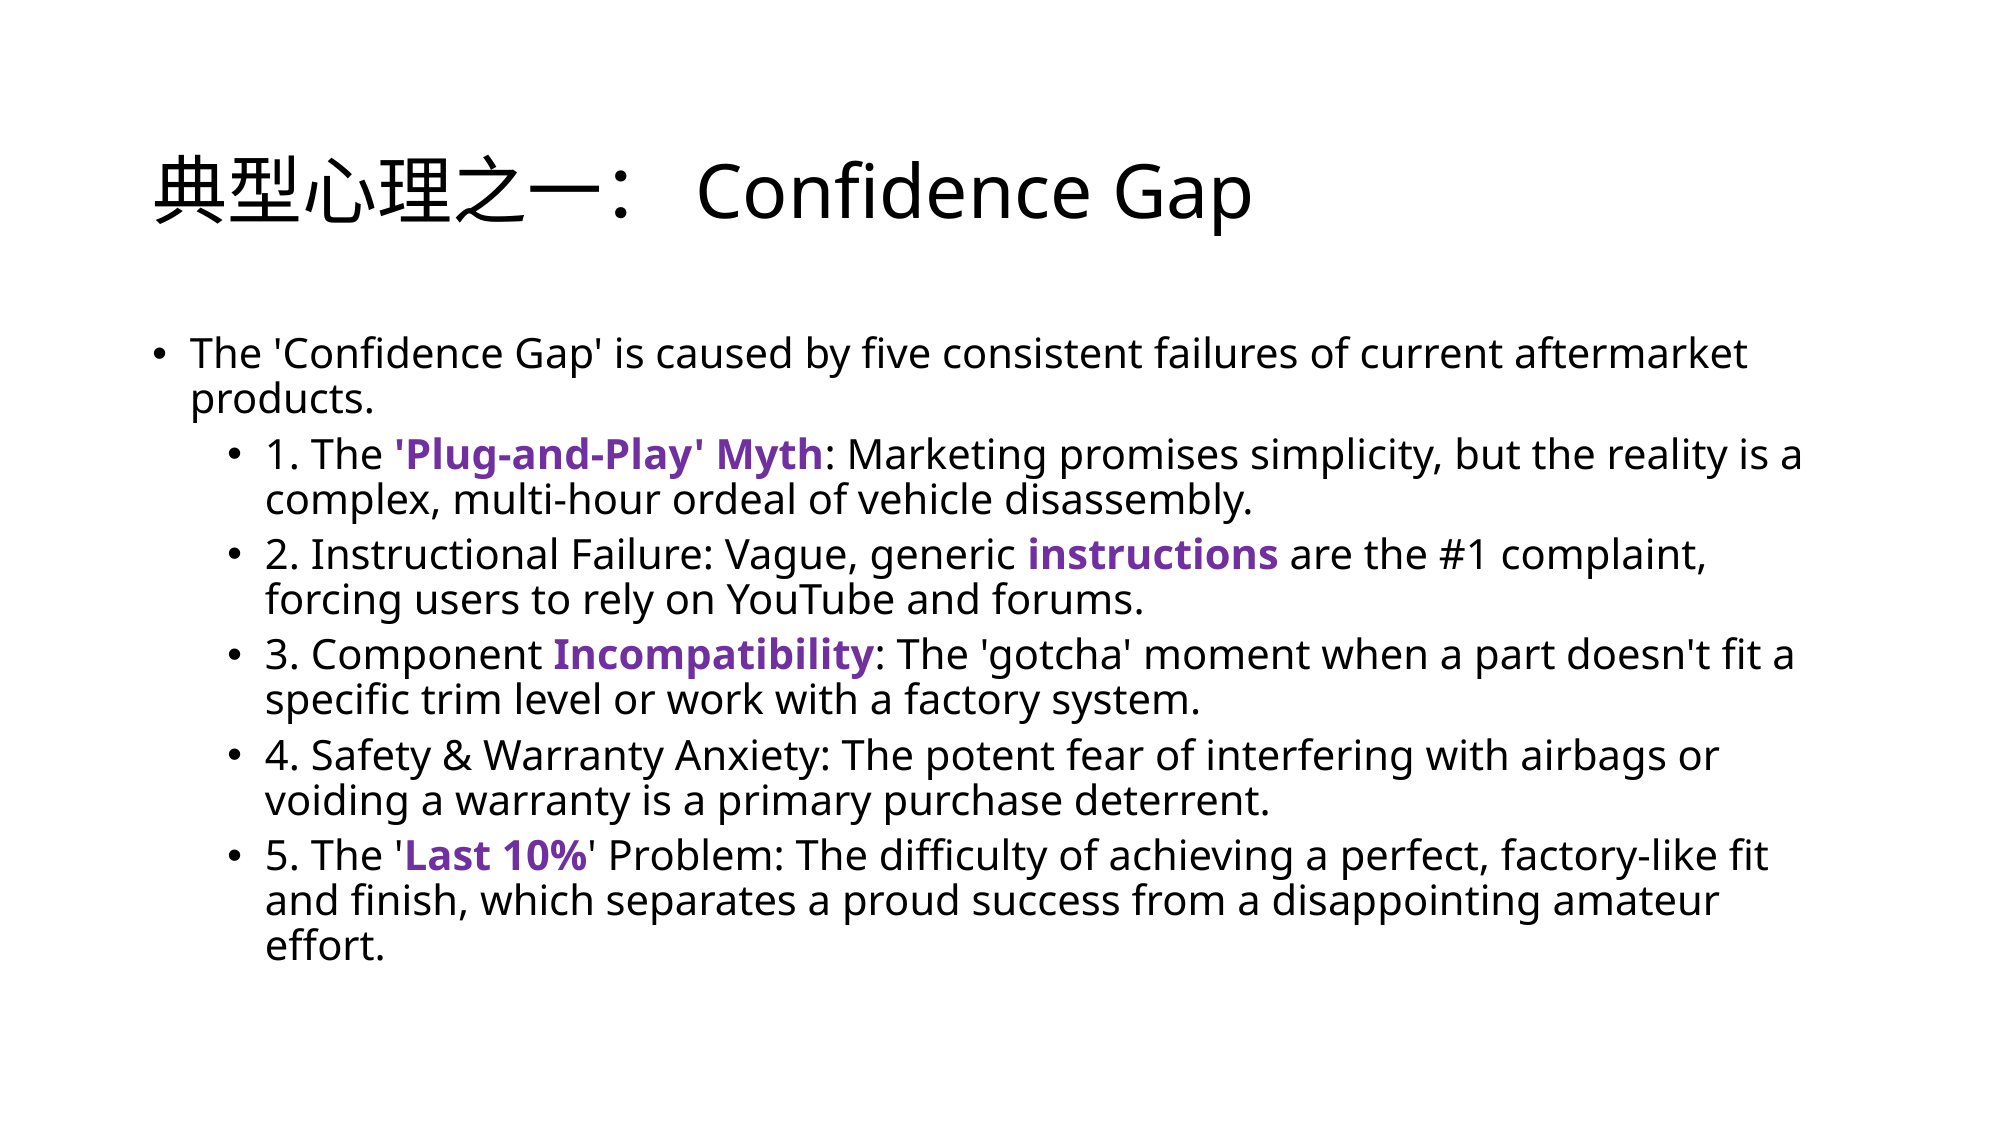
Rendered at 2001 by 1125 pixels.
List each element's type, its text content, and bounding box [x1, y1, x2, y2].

list The 'Confidence Gap' is caused by five consistent failures of current aftermarket products. 1. The 'Plug-and-Play' Myth: Marketing promises simplicity, but the reality is a complex, multi-hour ordeal of vehicle disassembly. 2. Instructional Failure: Vague, generic instructions are the #1 complaint, forcing users to rely on YouTube and forums. 3. Component Incompatibility: The 'gotcha' moment when a part doesn't fit a specific trim level or work with a factory system. 4. Safety & Warranty Anxiety: The potent fear of interfering with airbags or voiding a warranty is a primary purchase deterrent. 5. The 'Last 10%' Problem: The difficulty of achieving a perfect, factory-like fit and finish, which separates a proud success from a disappointing amateur effort. [137, 325, 1863, 1040]
title 典型心理之一：Confidence Gap [137, 85, 1863, 304]
